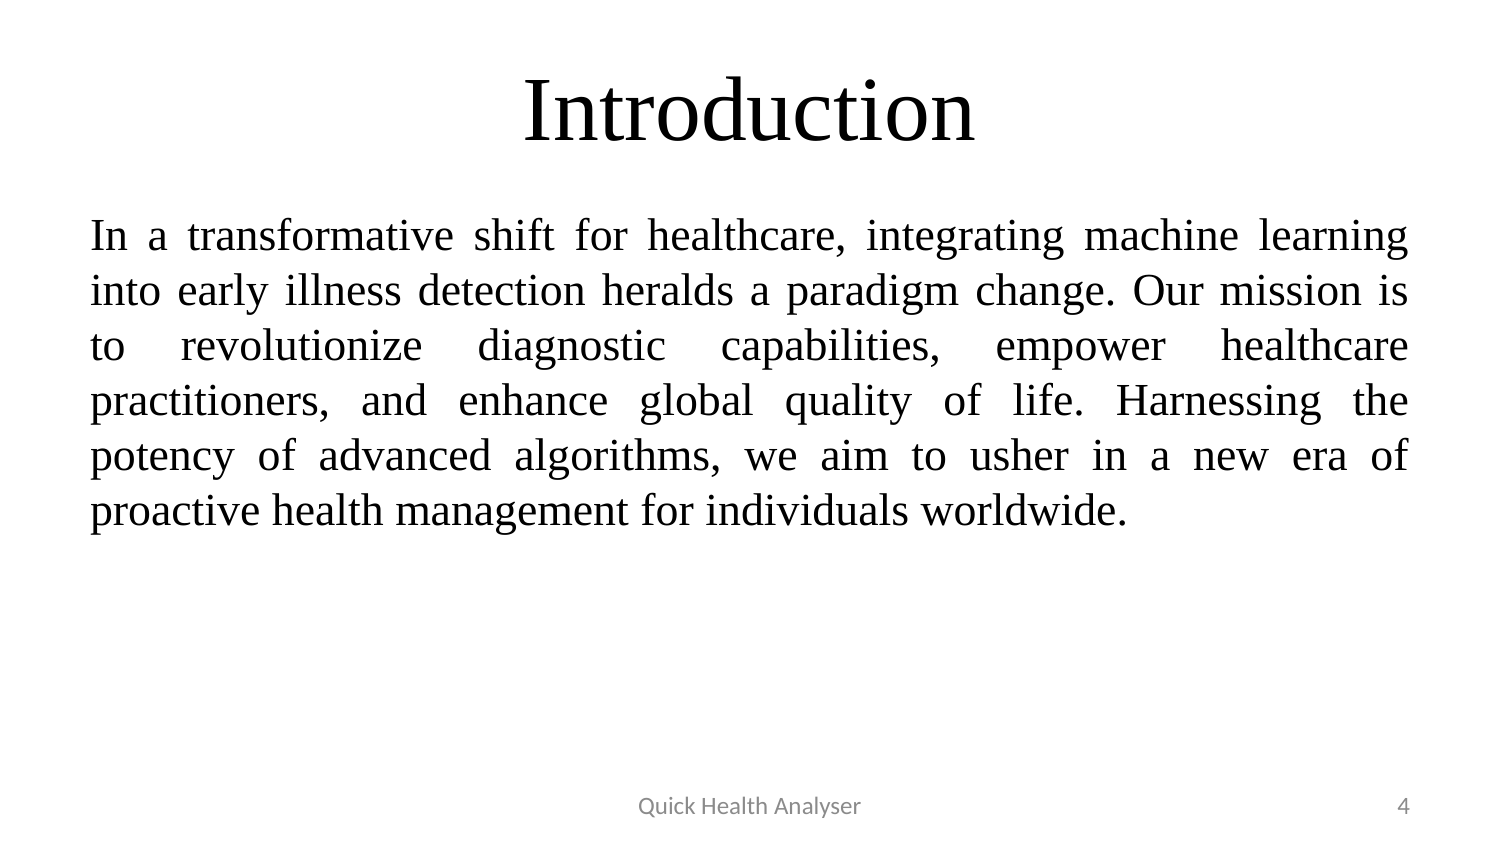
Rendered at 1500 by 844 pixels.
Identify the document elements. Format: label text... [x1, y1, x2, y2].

title Introduction [75, 33, 1425, 175]
slide_number 4 [1074, 782, 1425, 827]
list In a transformative shift for healthcare, integrating machine learning into early illness detection heralds a paradigm change. Our mission is to revolutionize diagnostic capabilities, empower healthcare practitioners, and enhance global quality of life. Harnessing the potency of advanced algorithms, we aim to usher in a new era of proactive health management for individuals worldwide. [75, 196, 1425, 754]
footer Quick Health Analyser [512, 782, 988, 827]
